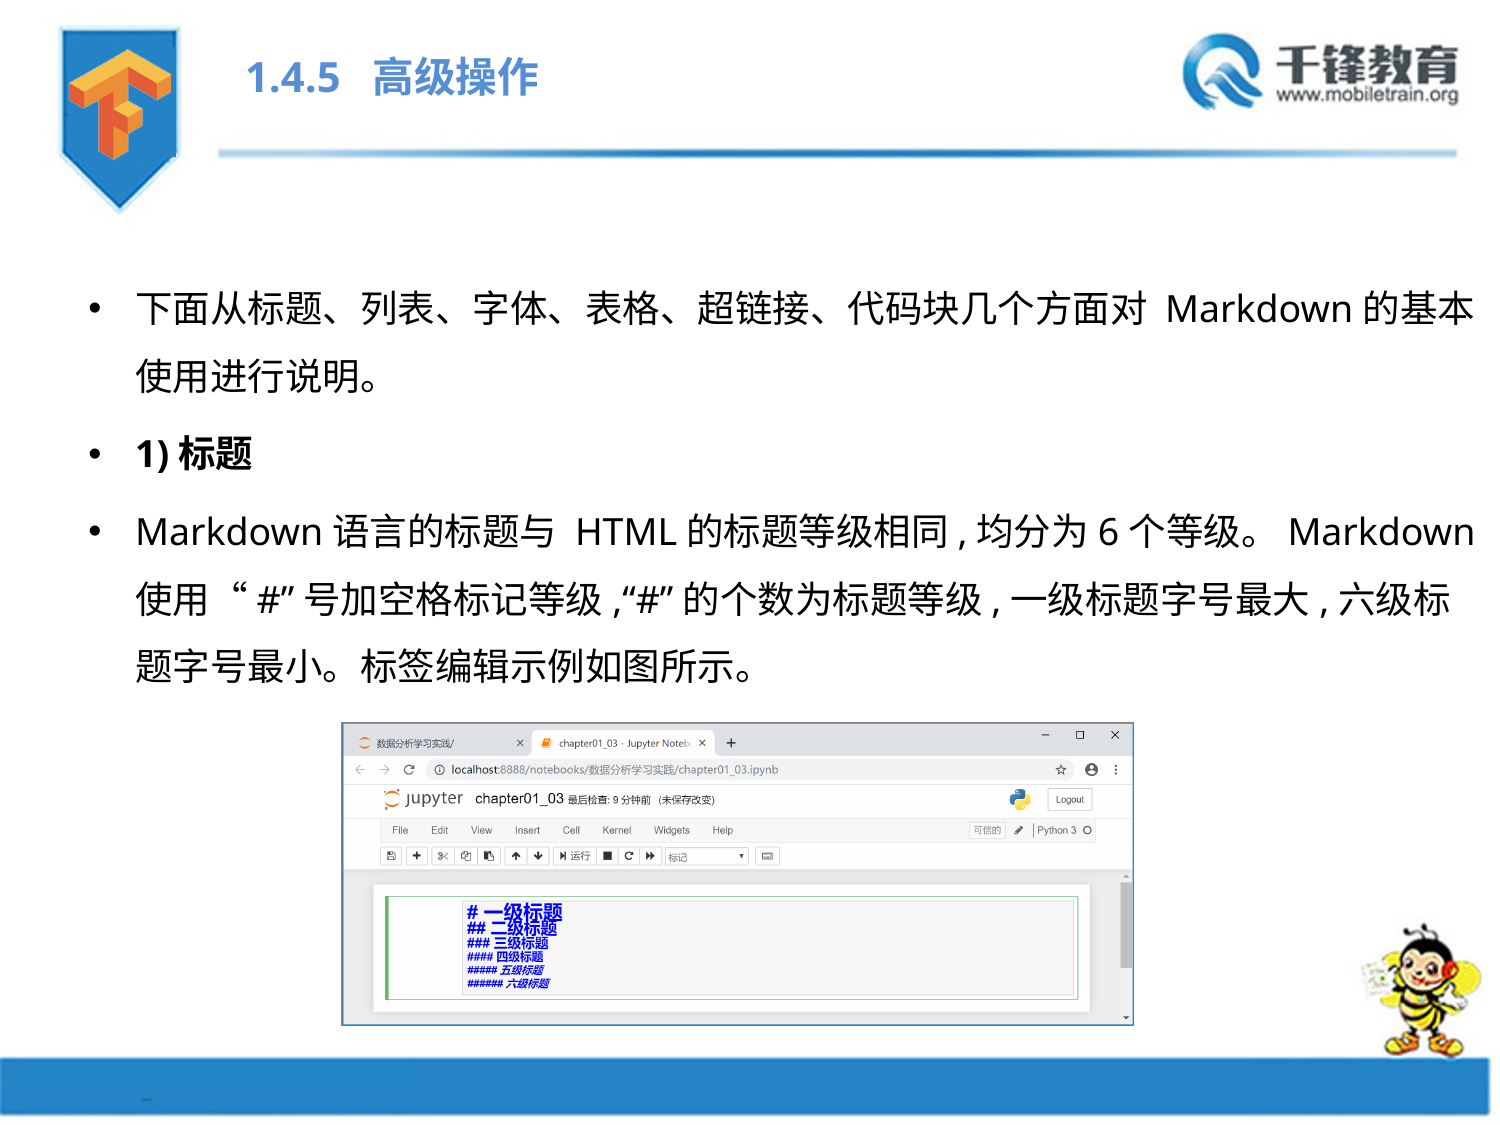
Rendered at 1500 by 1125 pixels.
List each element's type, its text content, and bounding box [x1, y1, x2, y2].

text_box 下面从标题、列表、字体、表格、超链接、代码块几个方面对 Markdown的基本使用进行说明。 1)标题 Markdown语言的标题与 HTML的标题等级相同,均分为6个等级。Markdown使用“#”号加空格标记等级,“#”的个数为标题等级,一级标题字号最大,六级标题字号最小。标签编辑示例如图所示。 [0, 255, 1500, 696]
text_box 1.4.5 高级操作 [230, 29, 1069, 122]
picture [0, 696, 1500, 1125]
picture [0, 0, 1500, 255]
